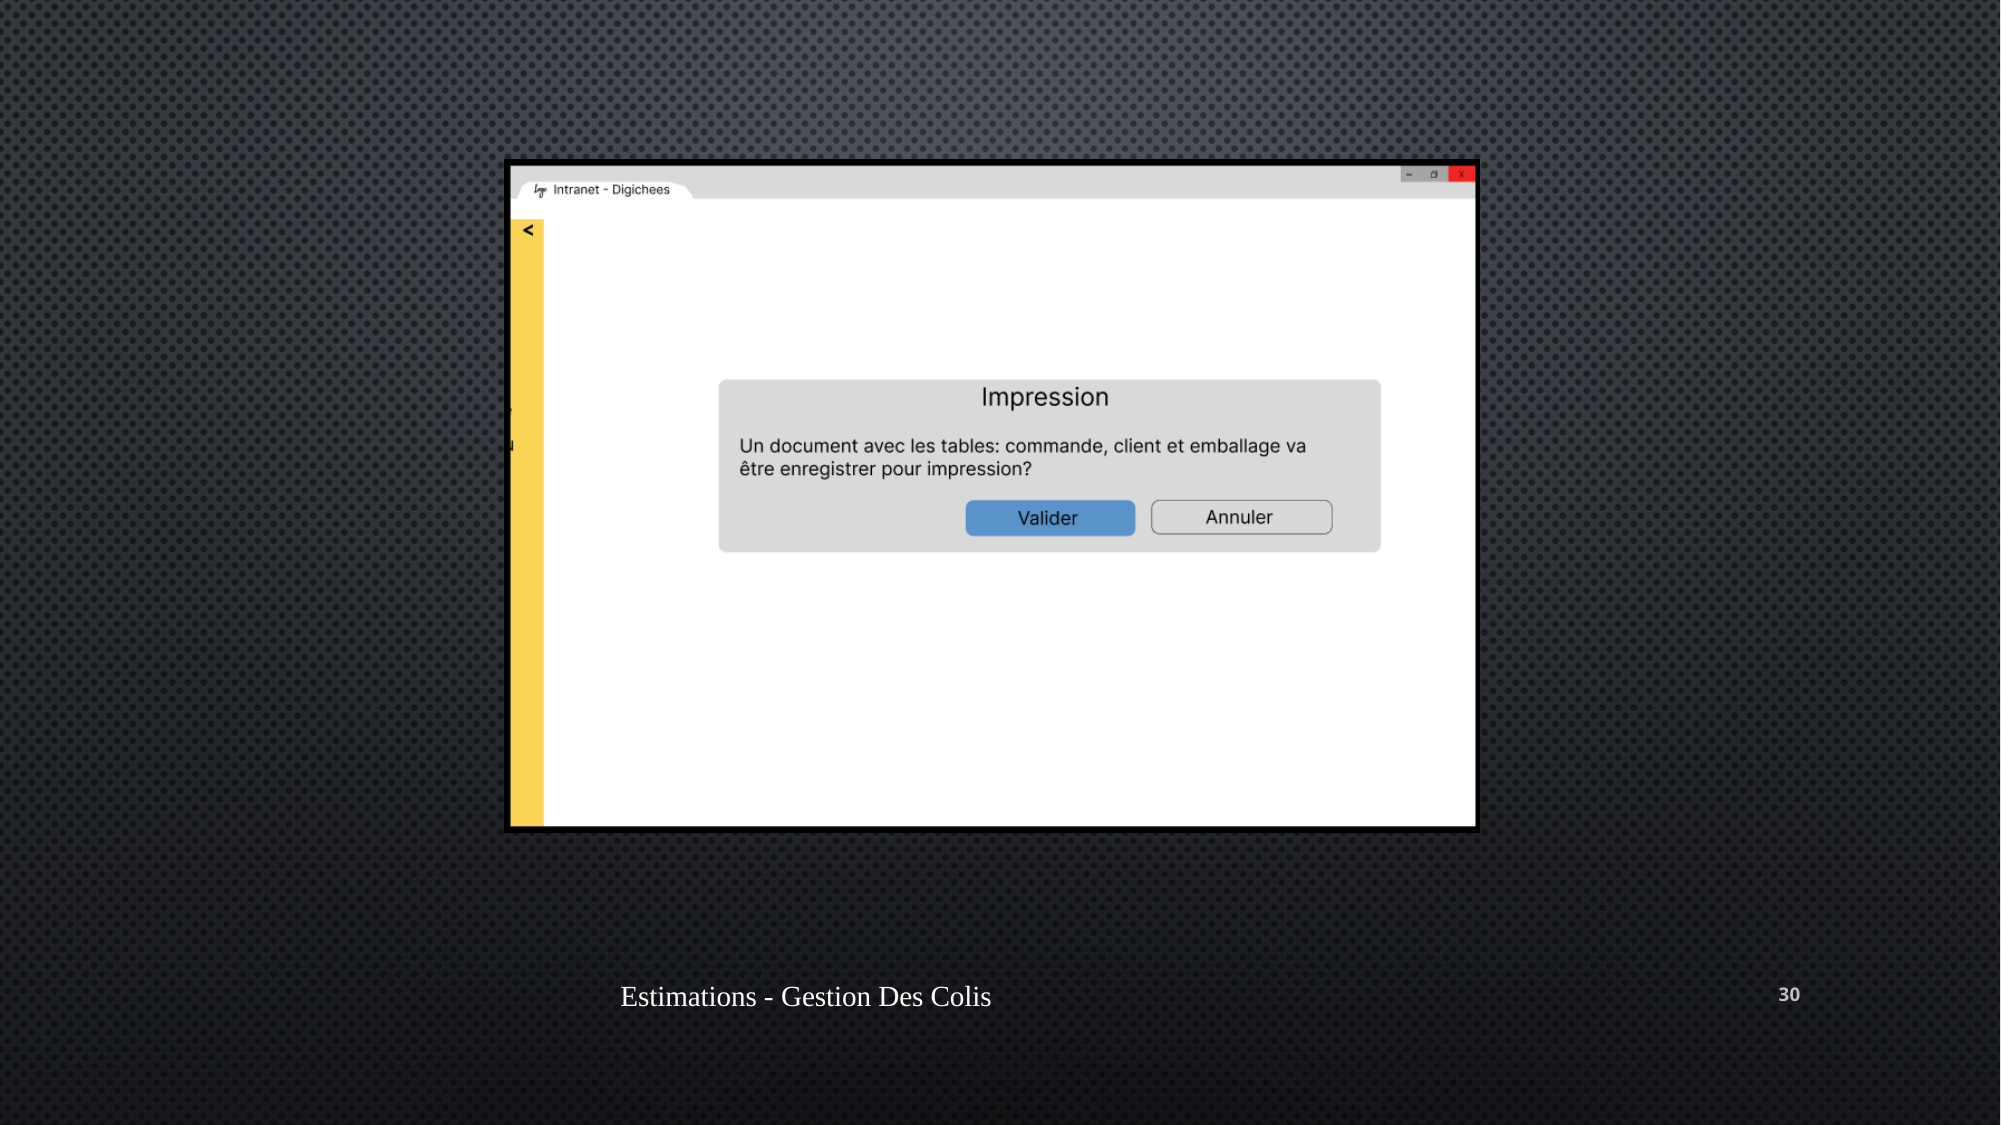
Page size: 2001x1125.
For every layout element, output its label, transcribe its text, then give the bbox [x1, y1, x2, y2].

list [504, 159, 1480, 833]
footer Estimations - Gestion Des Colis [187, 965, 1425, 1025]
slide_number 30 [1724, 965, 1816, 1025]
